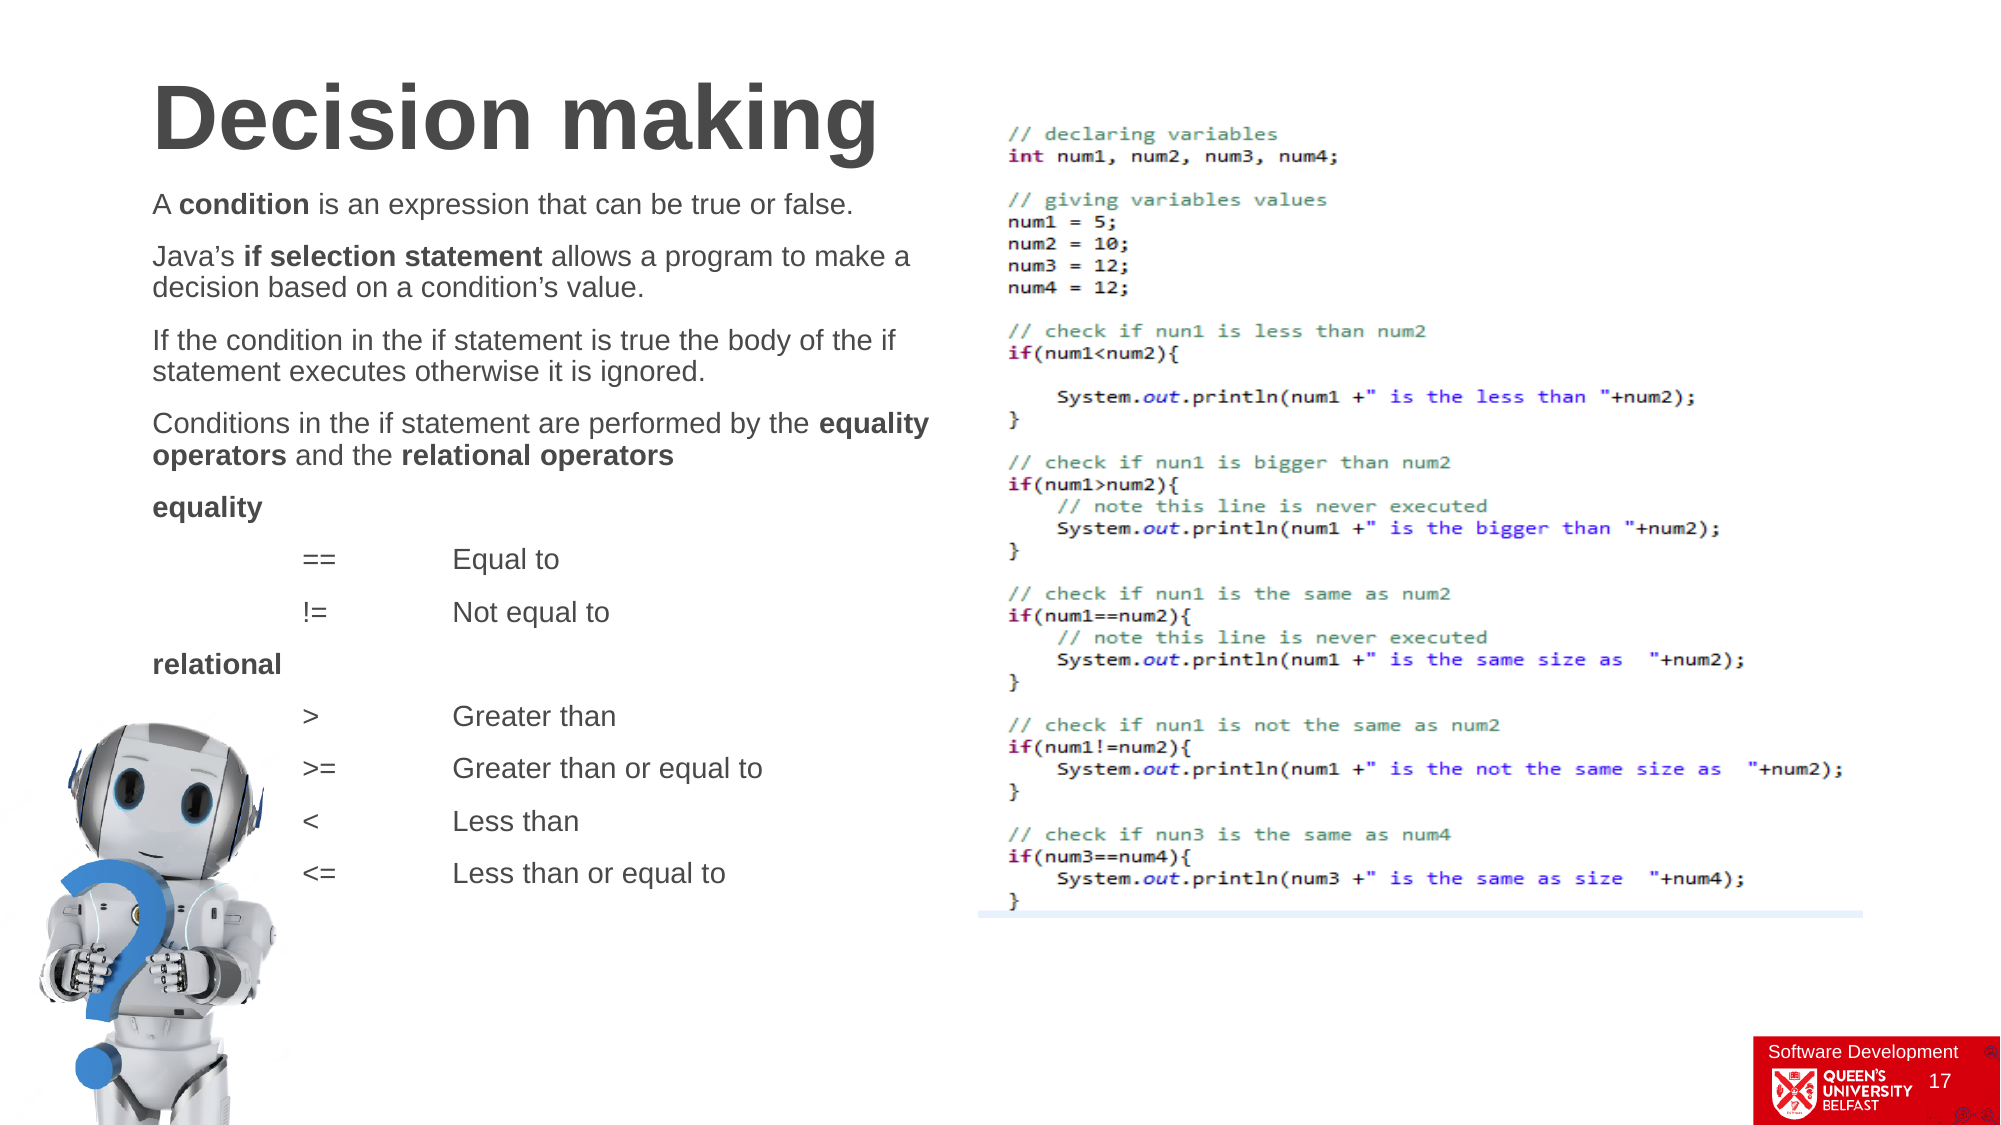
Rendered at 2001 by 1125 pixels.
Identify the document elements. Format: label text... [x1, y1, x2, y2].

list A condition is an expression that can be true or false. Java’s if selection statement allows a program to make a decision based on a condition’s value. If the condition in the if statement is true the body of the if statement executes otherwise it is ignored. Conditions in the if statement are performed by the equality operators and the relational operators equality == Equal to != Not equal to relational > Greater than >= Greater than or equal to < Less than <= Less than or equal to [137, 181, 953, 985]
picture [1767, 1036, 2000, 1125]
picture [978, 114, 1863, 918]
picture [1, 708, 291, 1125]
title Decision making [137, 62, 953, 167]
